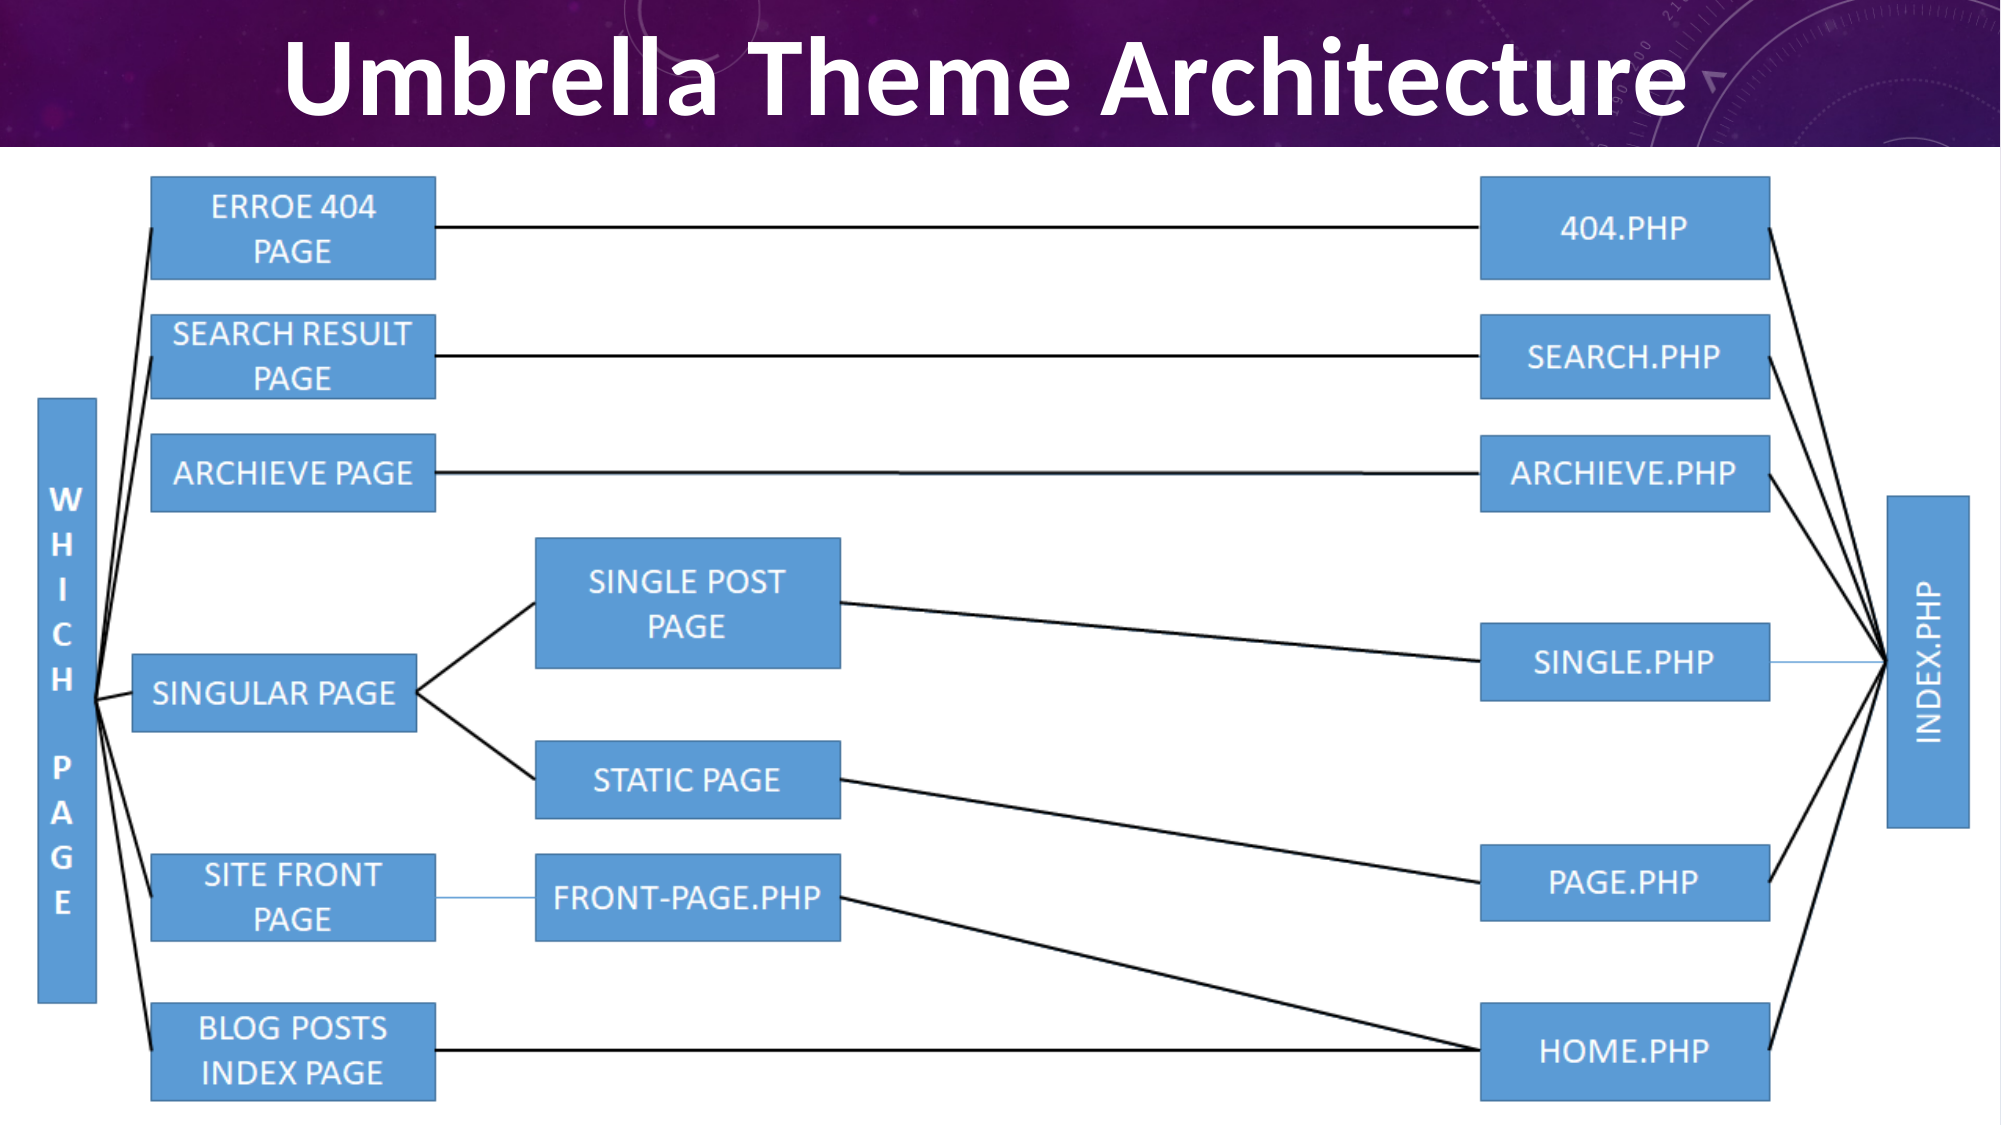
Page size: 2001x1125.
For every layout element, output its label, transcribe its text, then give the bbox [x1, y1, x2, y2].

picture [0, 0, 2001, 1125]
text_box Umbrella Theme Architecture [0, 0, 2000, 146]
